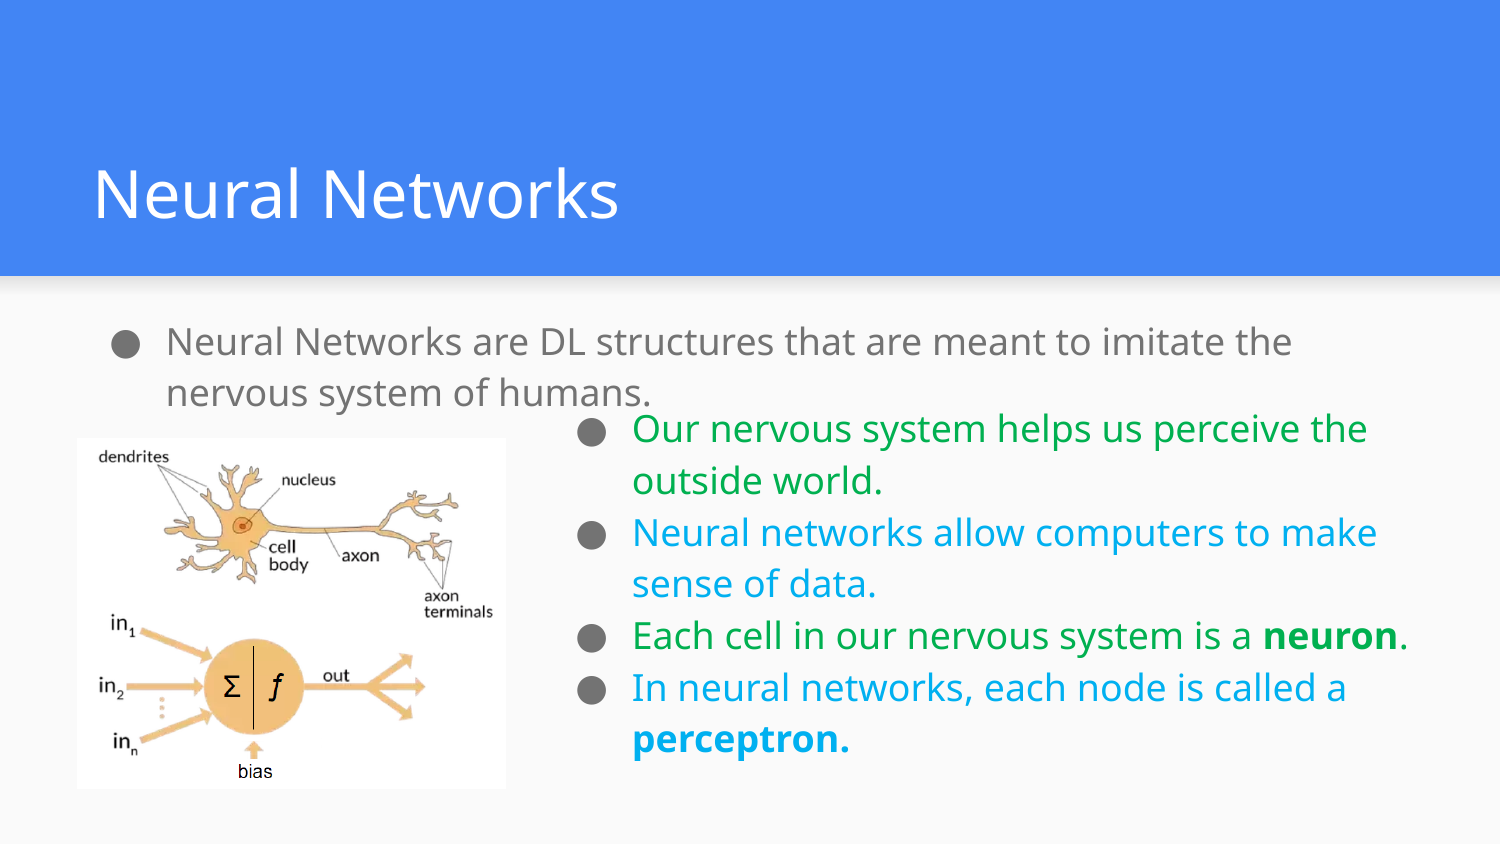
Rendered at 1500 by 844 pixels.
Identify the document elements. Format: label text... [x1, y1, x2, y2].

list Our nervous system helps us perceive the outside world. Neural networks allow computers to make sense of data. Each cell in our nervous system is a neuron. In neural networks, each node is called a perceptron. [541, 383, 1447, 712]
title Neural Networks [77, 121, 1427, 248]
picture [77, 437, 506, 789]
list Neural Networks are DL structures that are meant to imitate the nervous system of humans. [75, 295, 1425, 422]
